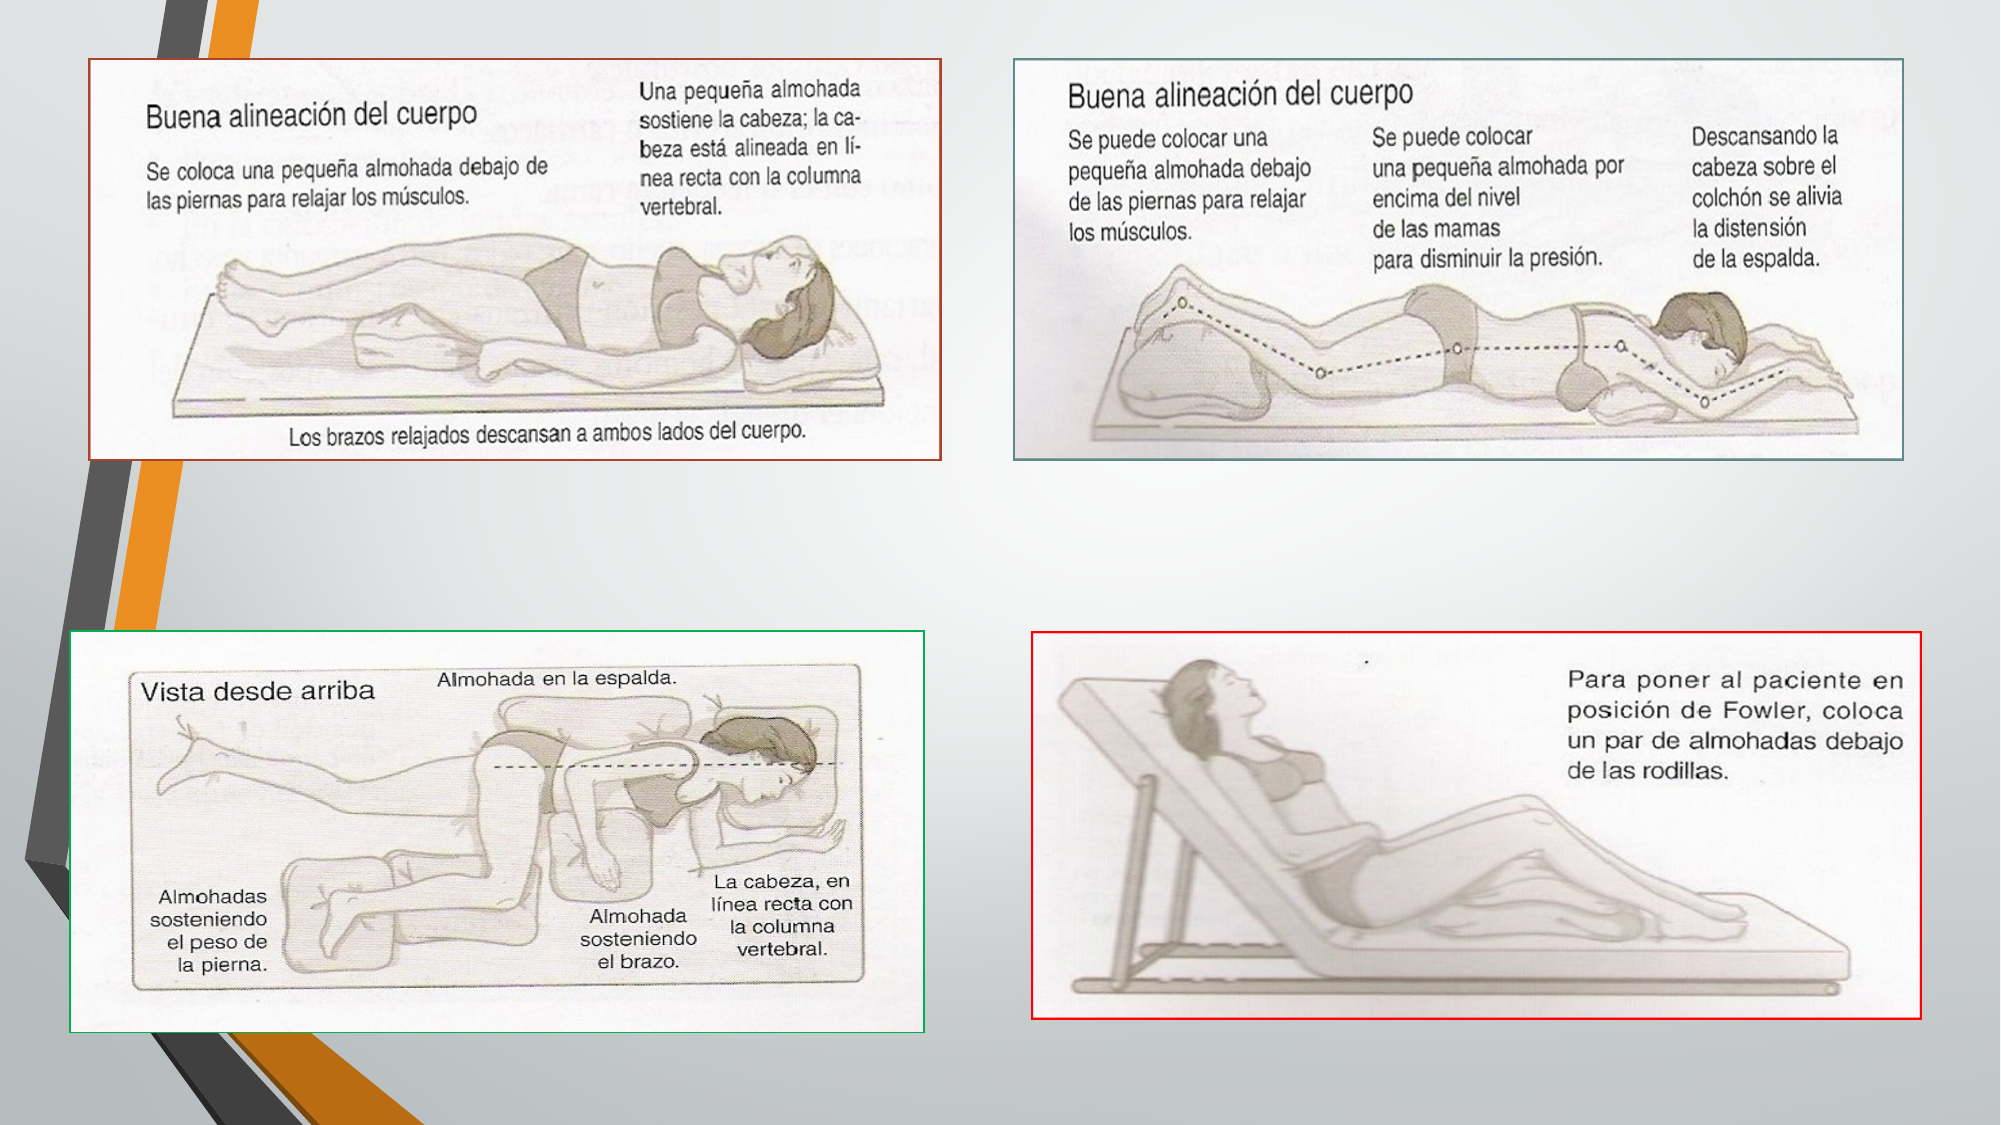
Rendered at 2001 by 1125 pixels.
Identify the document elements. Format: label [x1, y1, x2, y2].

picture [1031, 631, 1922, 1020]
picture [88, 58, 942, 462]
picture [1013, 58, 1904, 462]
picture [70, 631, 924, 1033]
